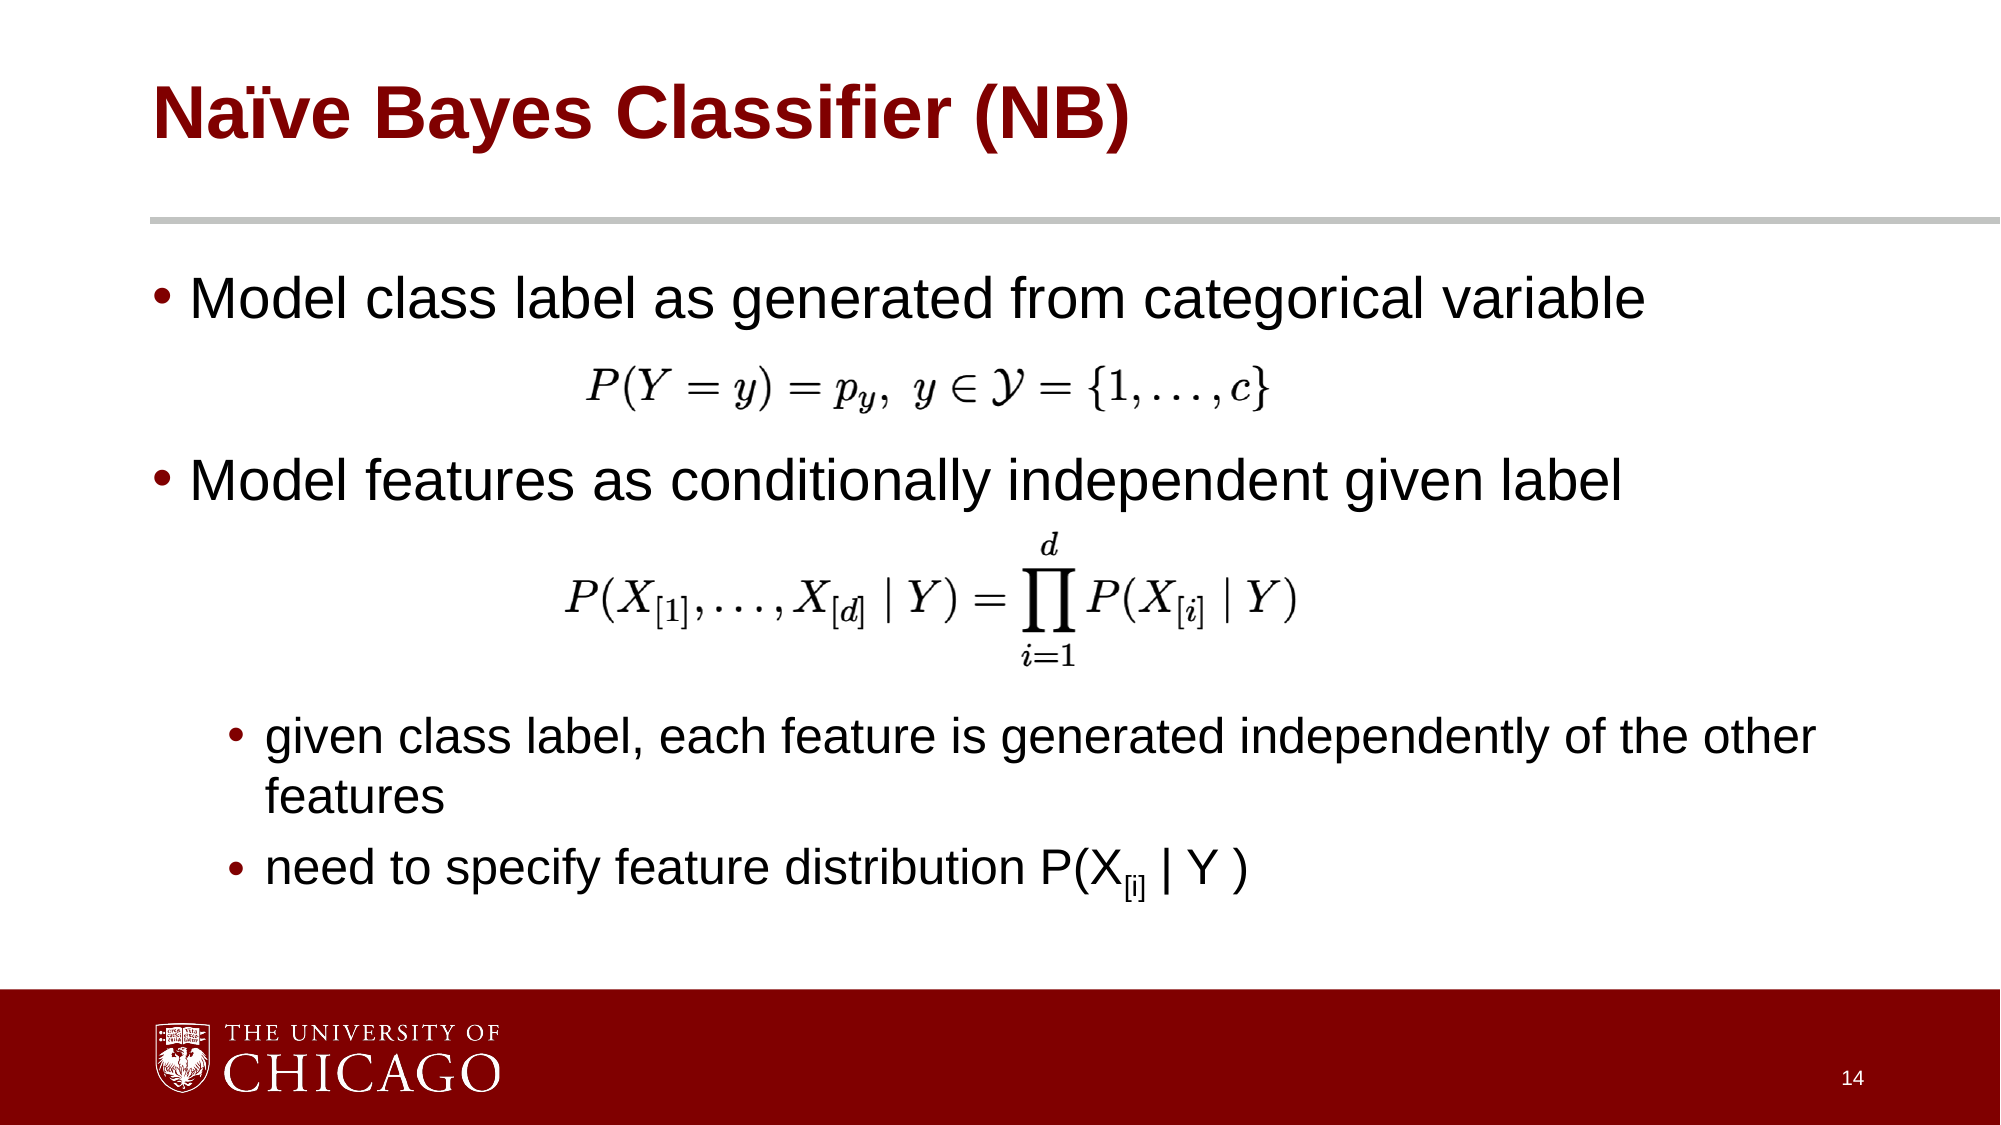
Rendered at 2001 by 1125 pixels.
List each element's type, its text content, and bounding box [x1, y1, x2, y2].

picture [575, 343, 1285, 439]
list Model class label as generated from categorical variable Model features as conditionally independent given label given class label, each feature is generated independently of the other features need to specify feature distribution P(X[i] | Y ) [137, 253, 1863, 936]
title Naïve Bayes Classifier (NB) [137, 0, 1863, 218]
picture [546, 518, 1319, 687]
slide_number 14 [1412, 1046, 1880, 1107]
